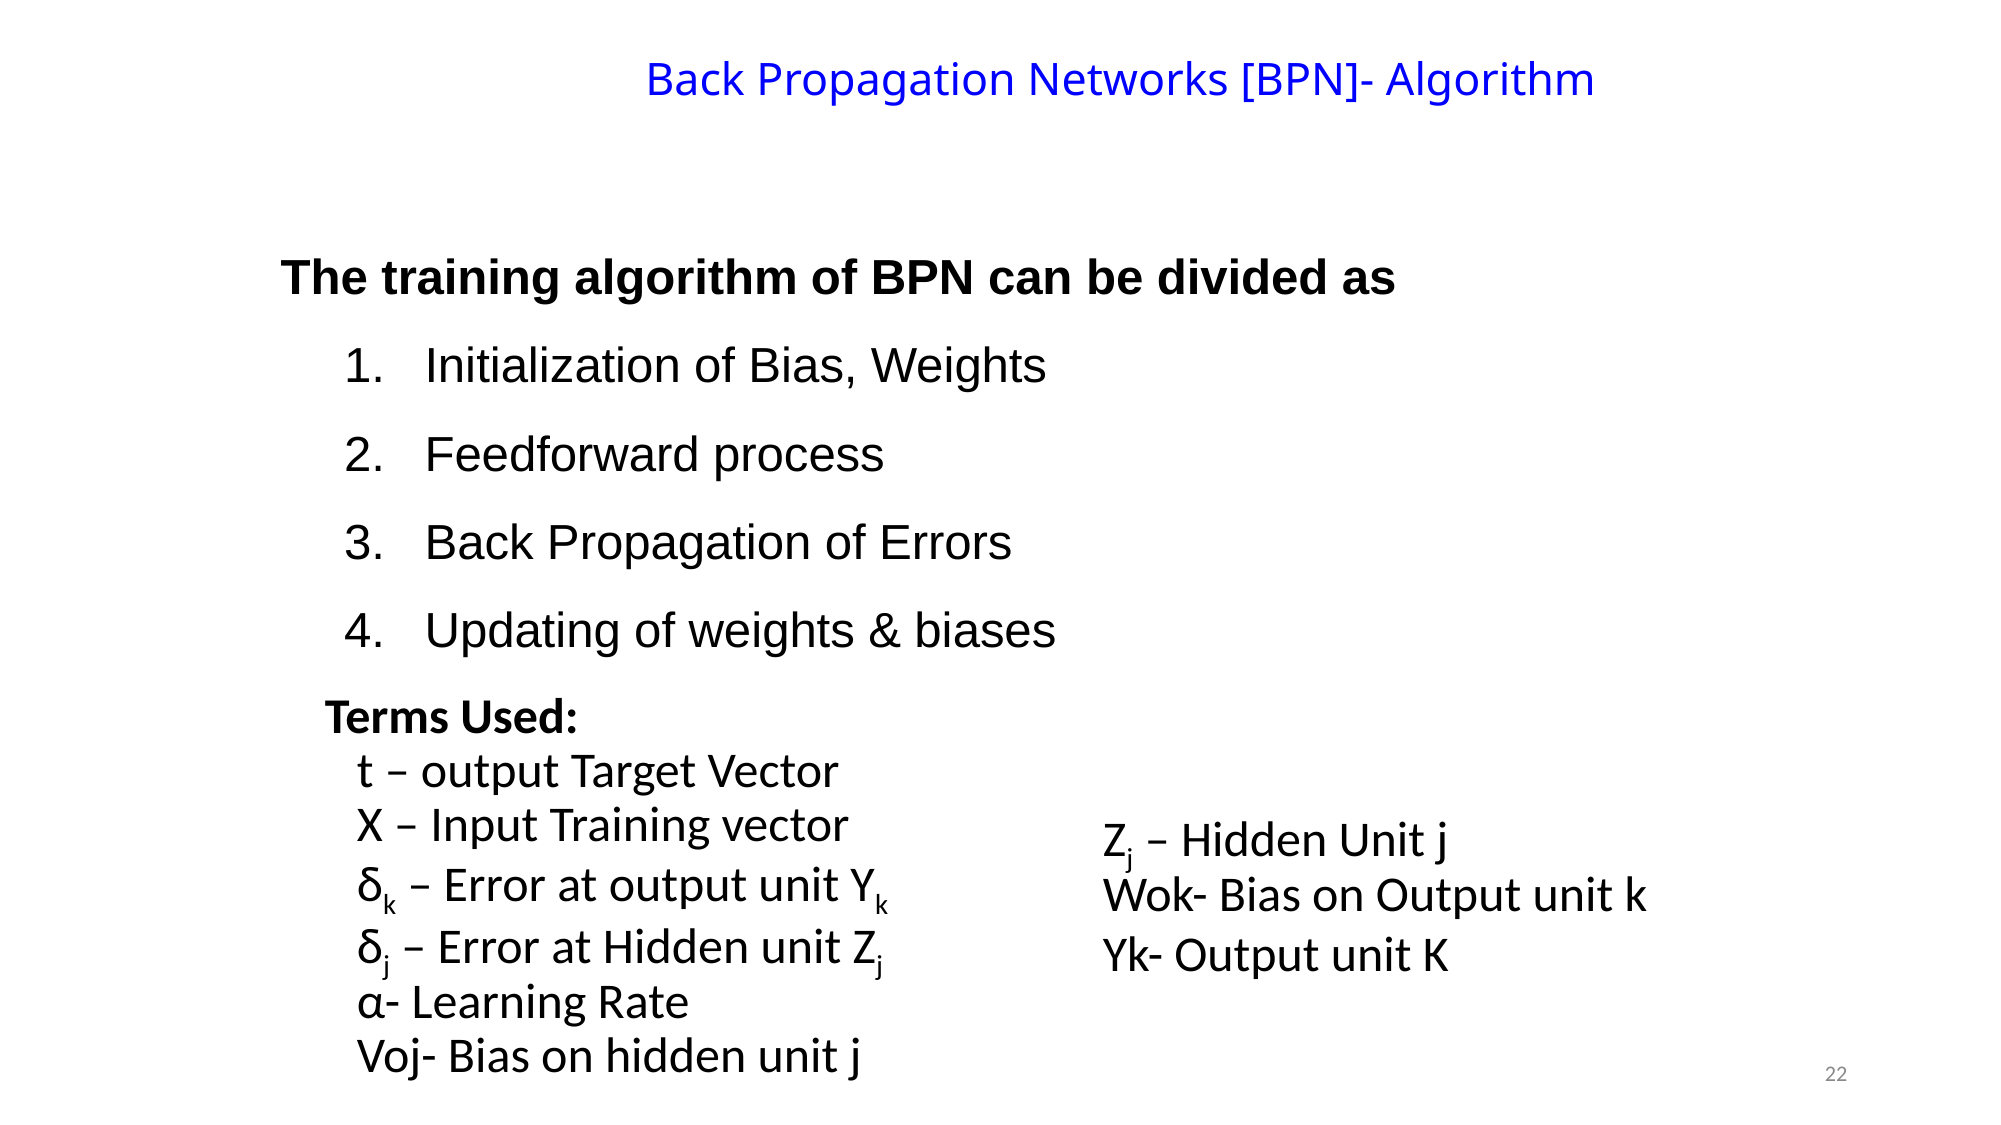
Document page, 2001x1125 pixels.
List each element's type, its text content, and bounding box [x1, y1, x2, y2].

slide_number 22 [1412, 1042, 1863, 1103]
text_box The training algorithm of BPN can be divided as Initialization of Bias, Weights Feedforward process Back Propagation of Errors Updating of weights & biases [268, 210, 1551, 654]
text_box Terms Used: t – output Target Vector X – Input Training vector δk – Error at output unit Yk δj – Error at Hidden unit Zj α- Learning Rate Voj- Bias on hidden unit j [312, 684, 999, 1103]
title Back Propagation Networks [BPN]- Algorithm [438, 0, 1804, 168]
text_box Zj – Hidden Unit j Wok- Bias on Output unit k Yk- Output unit K [1090, 800, 1777, 1029]
